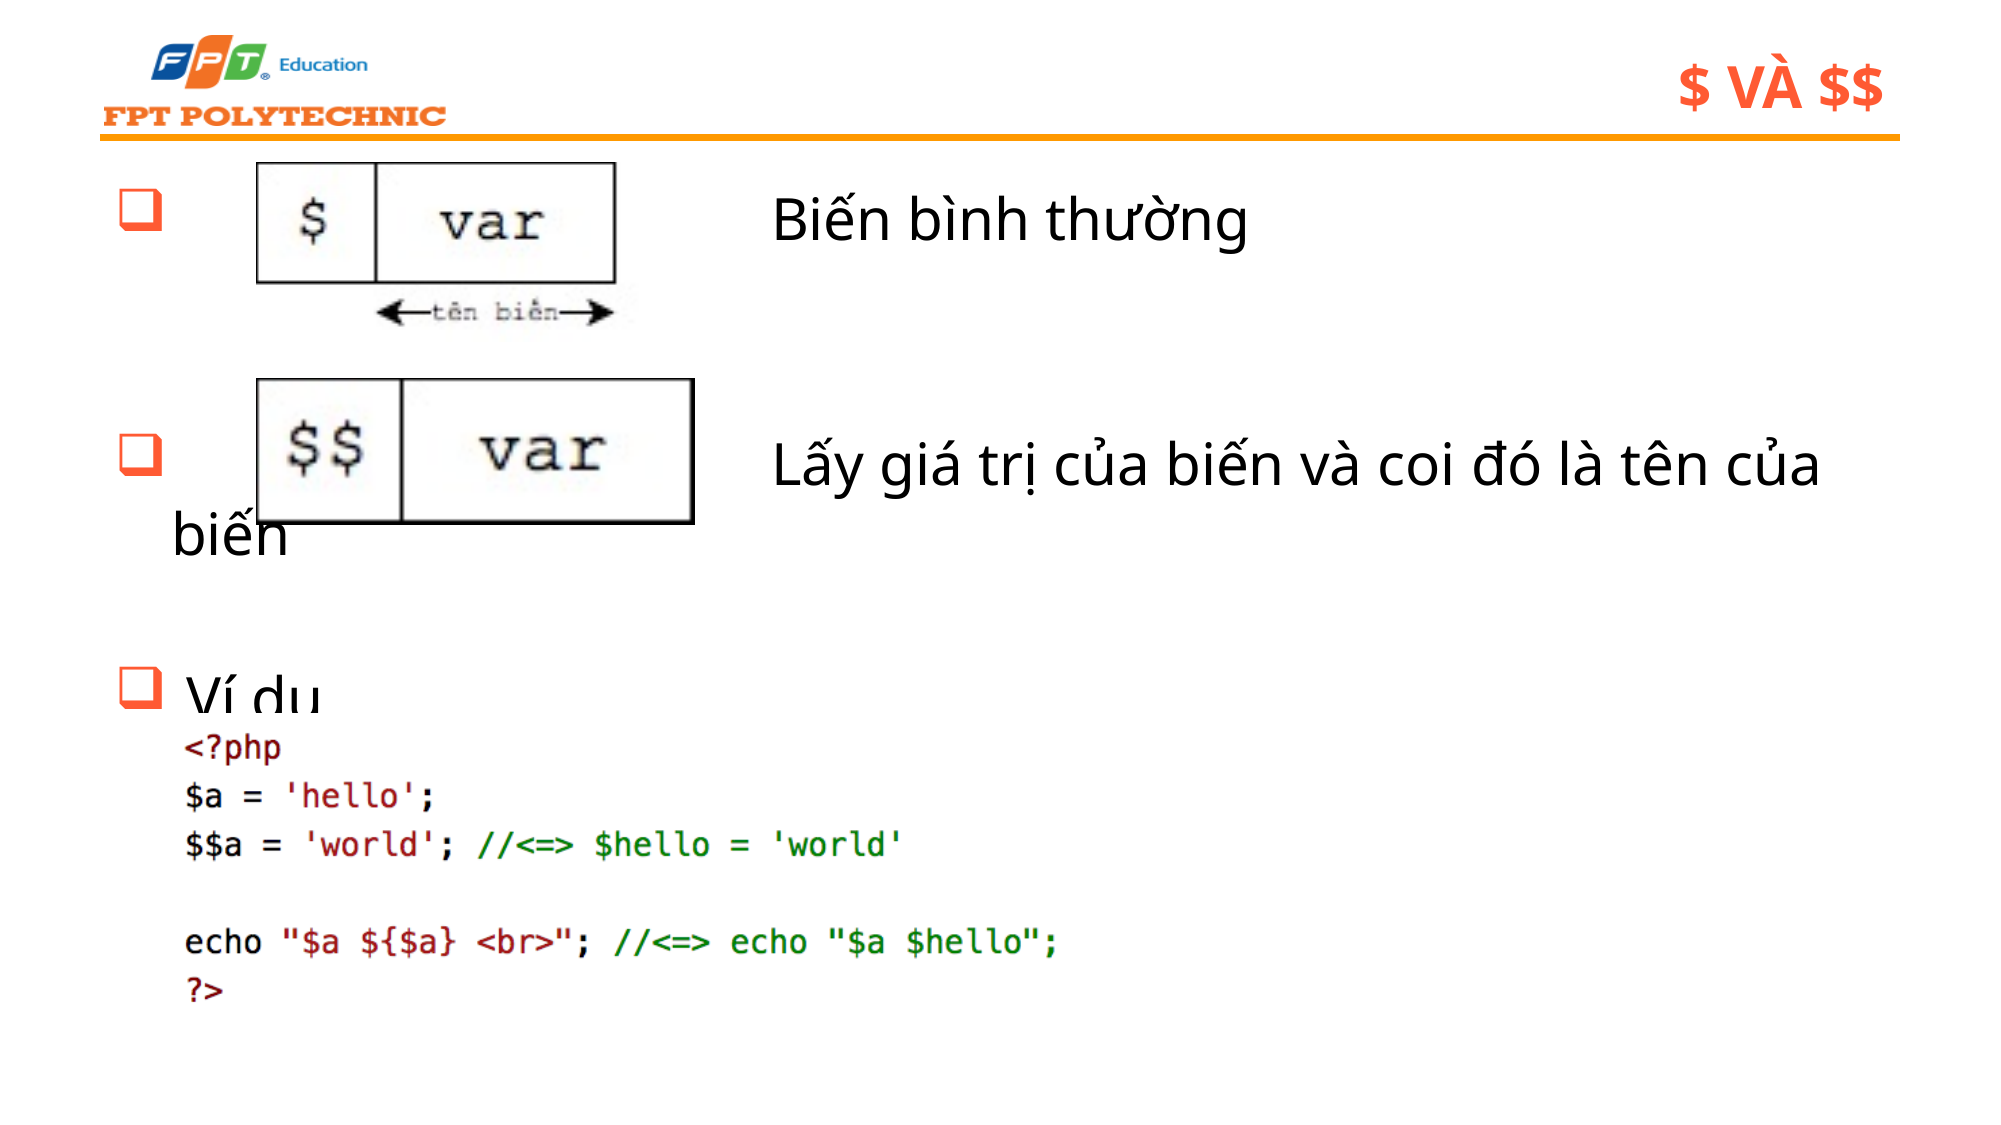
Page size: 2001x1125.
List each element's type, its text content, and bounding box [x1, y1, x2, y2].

list Biến bình thường Lấy giá trị của biến và coi đó là tên của biến Ví dụ [99, 174, 1900, 1038]
picture [255, 378, 695, 526]
picture [162, 713, 1122, 1048]
picture [104, 35, 450, 126]
picture [255, 162, 644, 342]
title $ và $$ [450, 45, 1900, 125]
